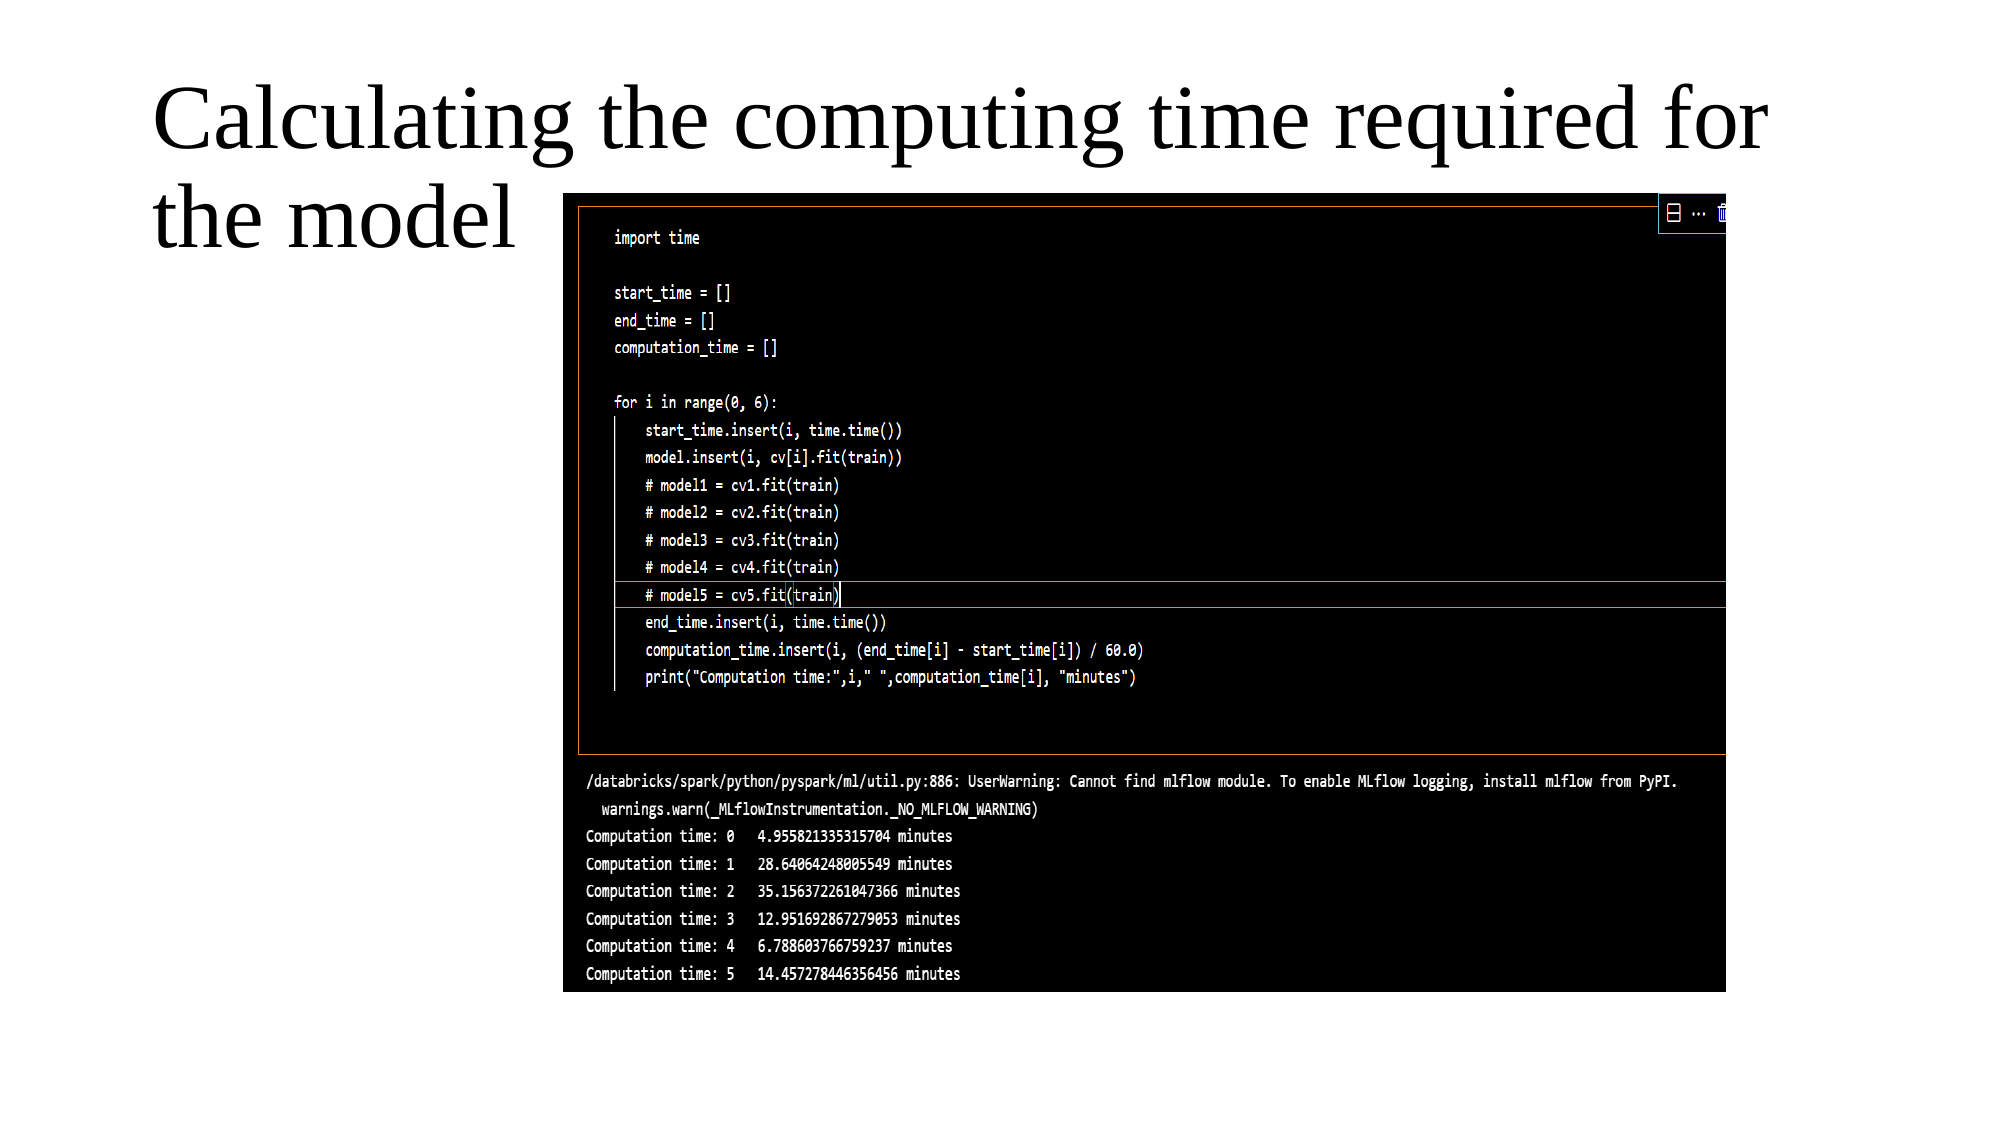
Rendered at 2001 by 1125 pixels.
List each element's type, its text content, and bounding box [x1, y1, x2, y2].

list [563, 193, 1726, 992]
title Calculating the computing time required for the model [137, 59, 1863, 278]
